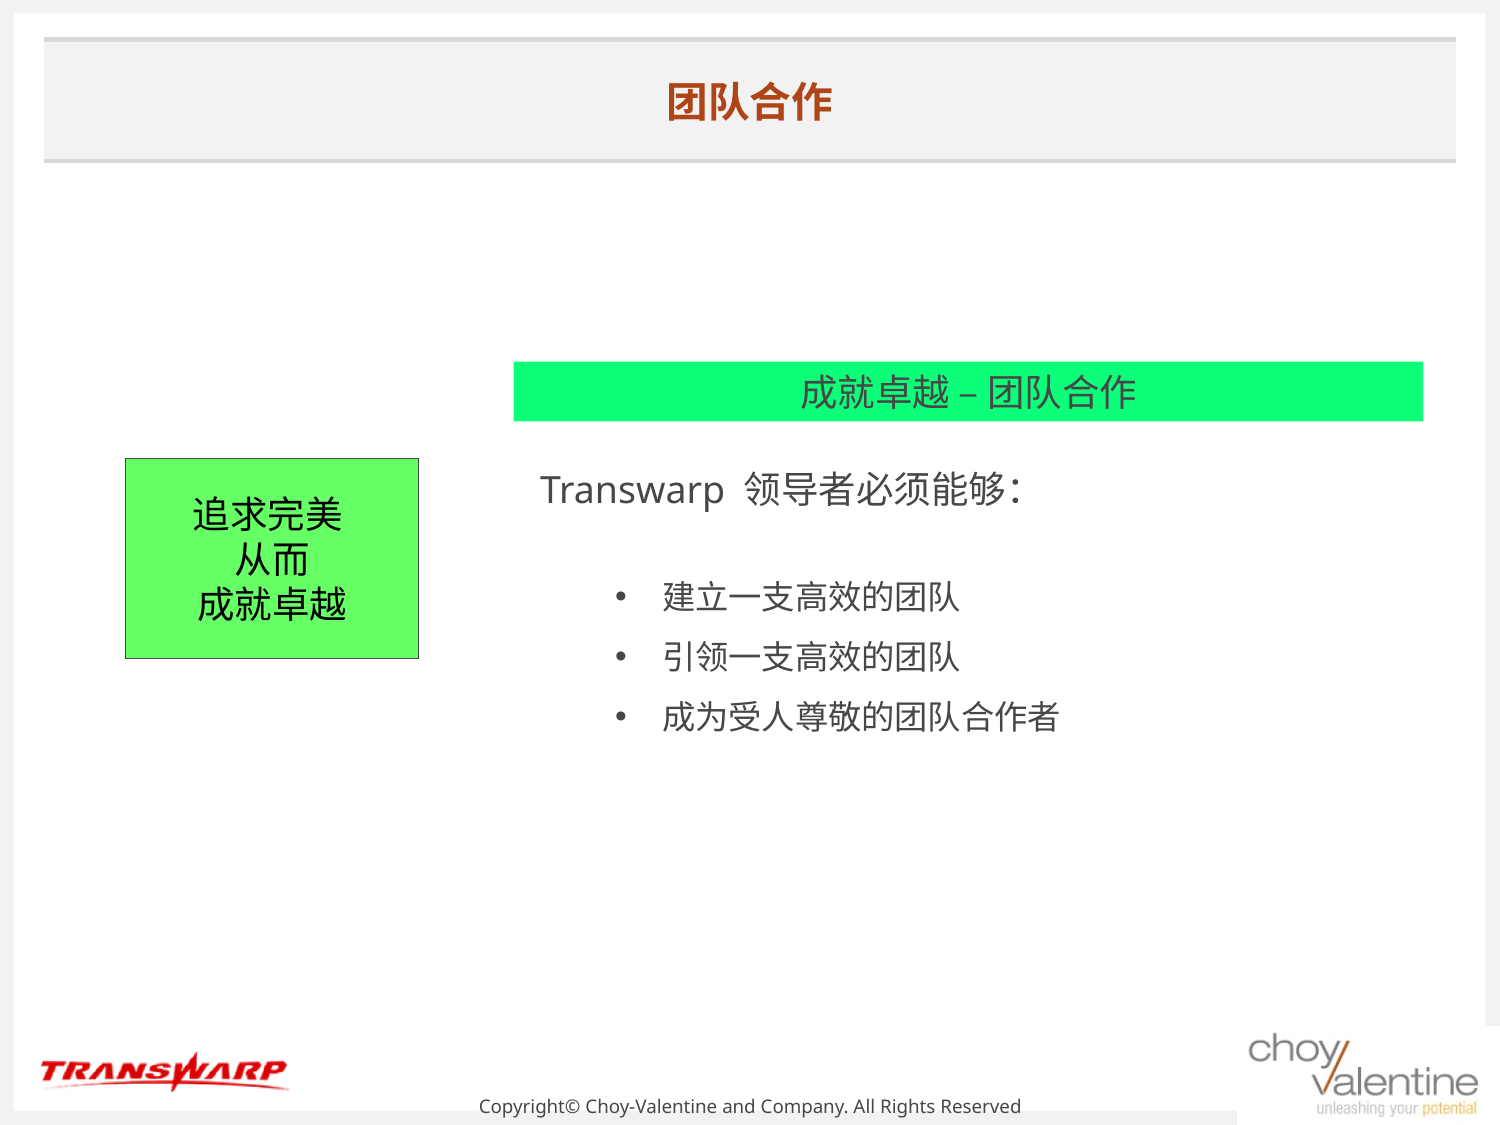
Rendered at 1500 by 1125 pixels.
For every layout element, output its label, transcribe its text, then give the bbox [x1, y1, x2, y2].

picture [0, 0, 1500, 1125]
text_box 追求完美 从而 成就卓越 [125, 458, 419, 659]
text_box 成就卓越 – 团队合作 [513, 361, 1424, 422]
title 团队合作 [49, 41, 1451, 160]
text_box Transwarp 领导者必须能够： 建立一支高效的团队 引领一支高效的团队 成为受人尊敬的团队合作者 [525, 458, 1353, 744]
